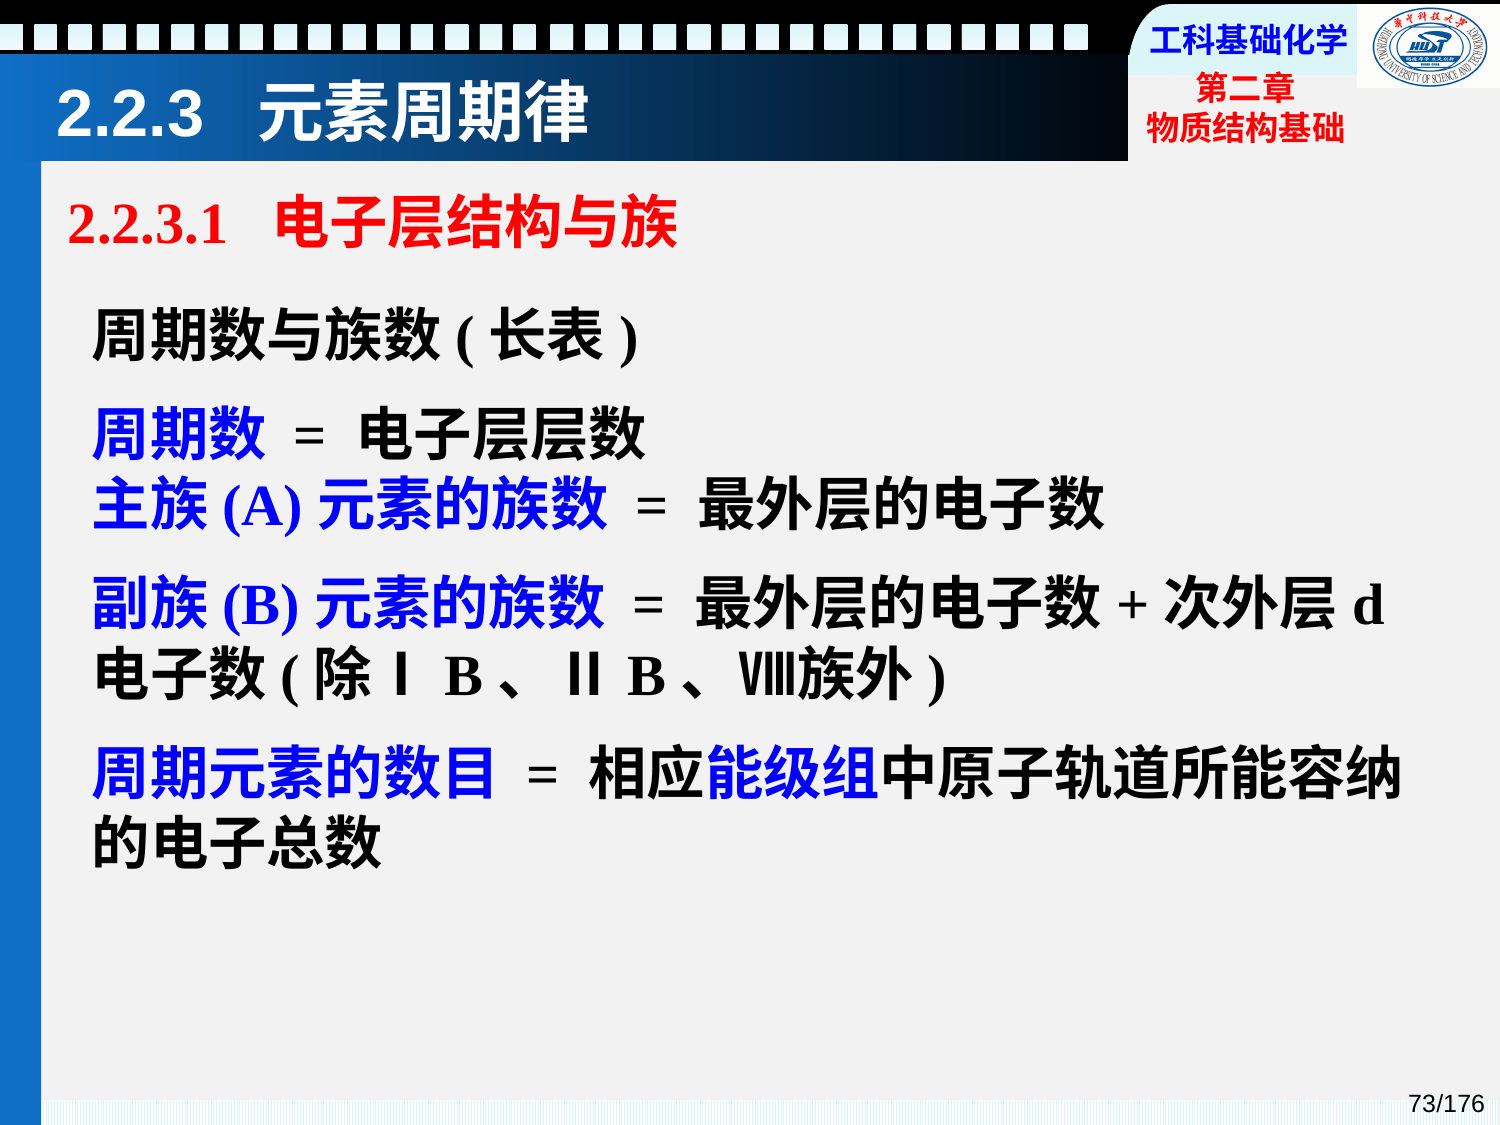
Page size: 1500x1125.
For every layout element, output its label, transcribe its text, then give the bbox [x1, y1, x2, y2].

list 周期数与族数(长表) 周期数 = 电子层层数 主族(A)元素的族数 = 最外层的电子数 副族(B)元素的族数 = 最外层的电子数+次外层d电子数(除ⅠB、ⅡB、Ⅷ族外) 周期元素的数目 = 相应能级组中原子轨道所能容纳的电子总数 [76, 290, 1471, 1001]
picture [1357, 4, 1500, 88]
text_box 2.2.3.1 电子层结构与族 [53, 172, 739, 268]
title 2.2.3 元素周期律 [41, 54, 1126, 166]
